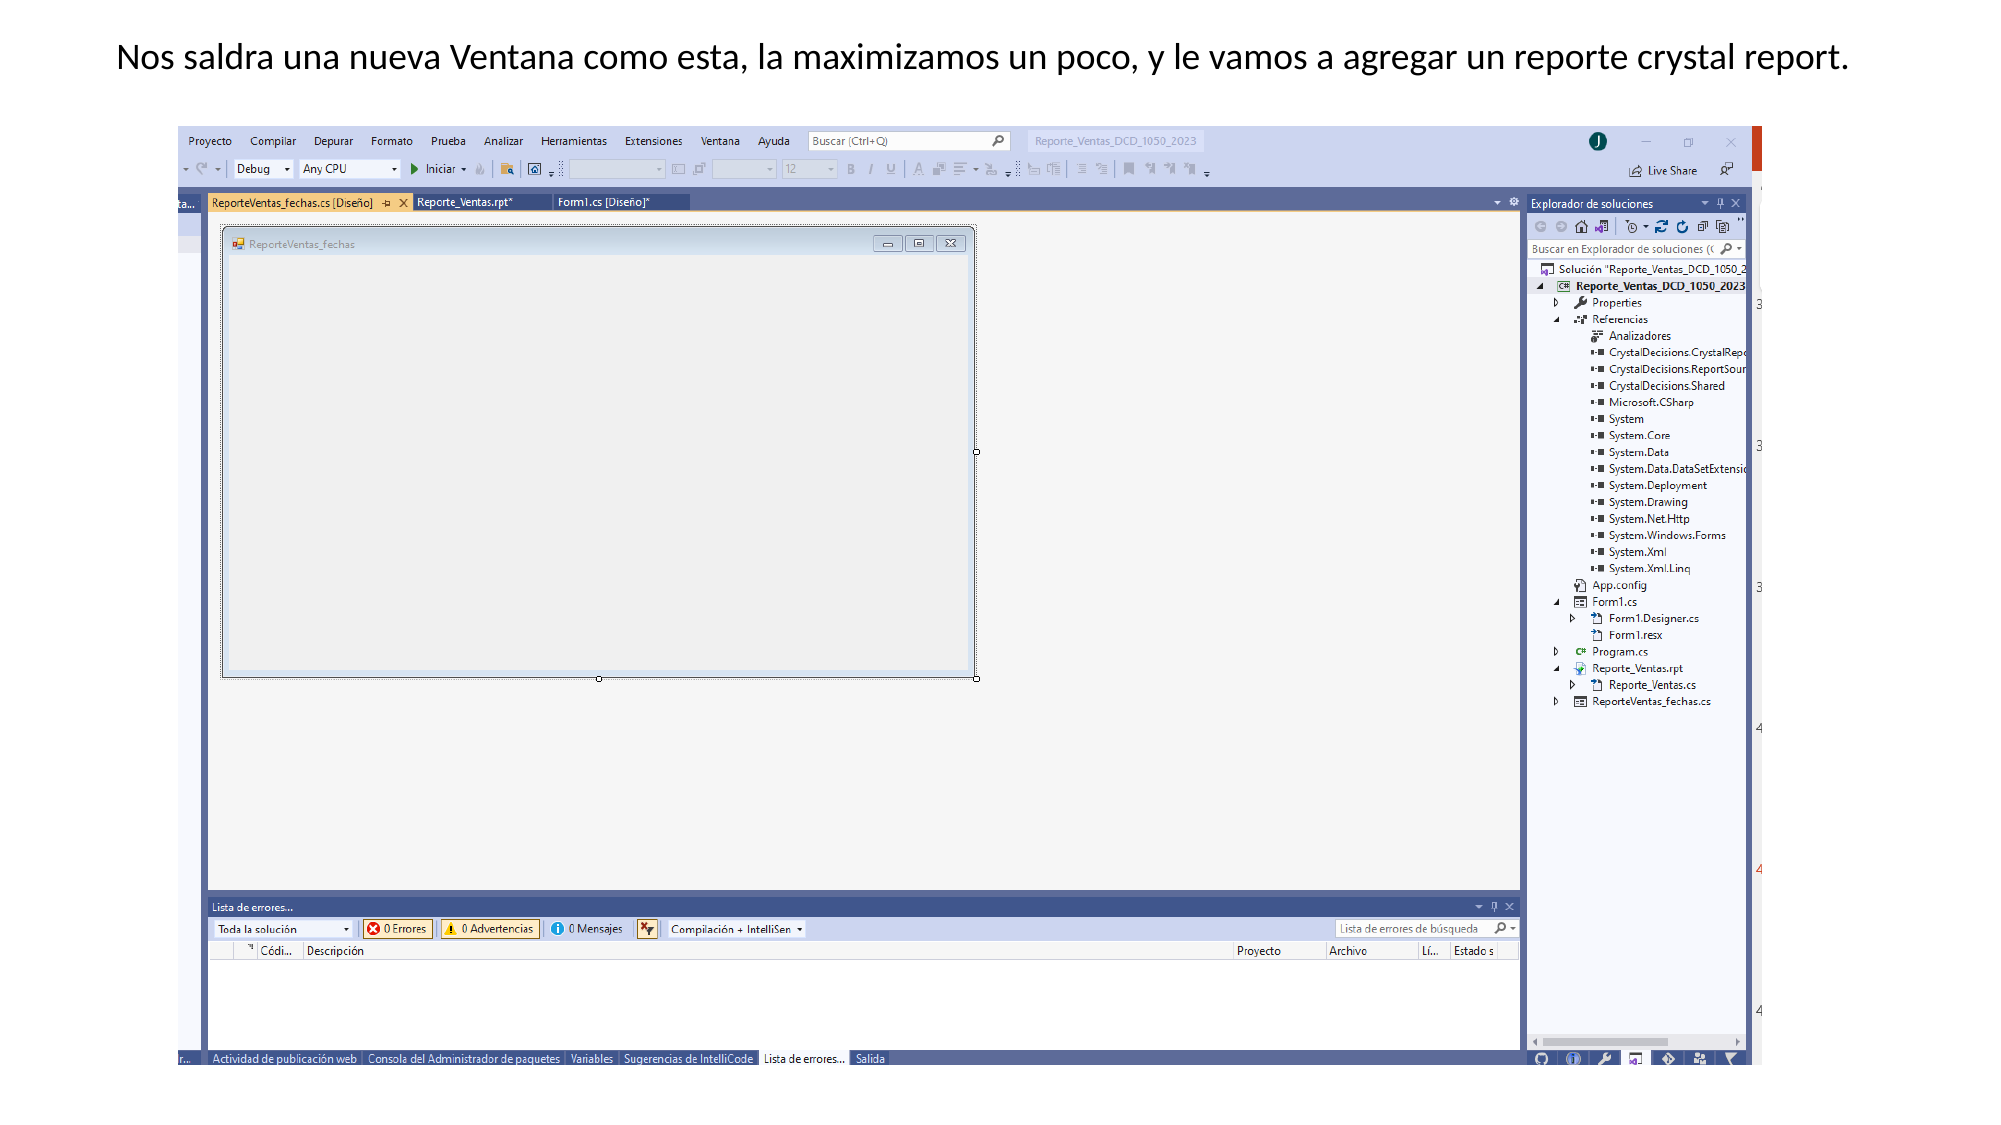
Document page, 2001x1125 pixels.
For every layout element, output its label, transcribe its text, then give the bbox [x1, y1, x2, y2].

picture [178, 126, 1762, 1065]
text_box Nos saldra una nueva Ventana como esta, la maximizamos un poco, y le vamos a agregar un reporte crystal report. [10, 24, 1957, 85]
